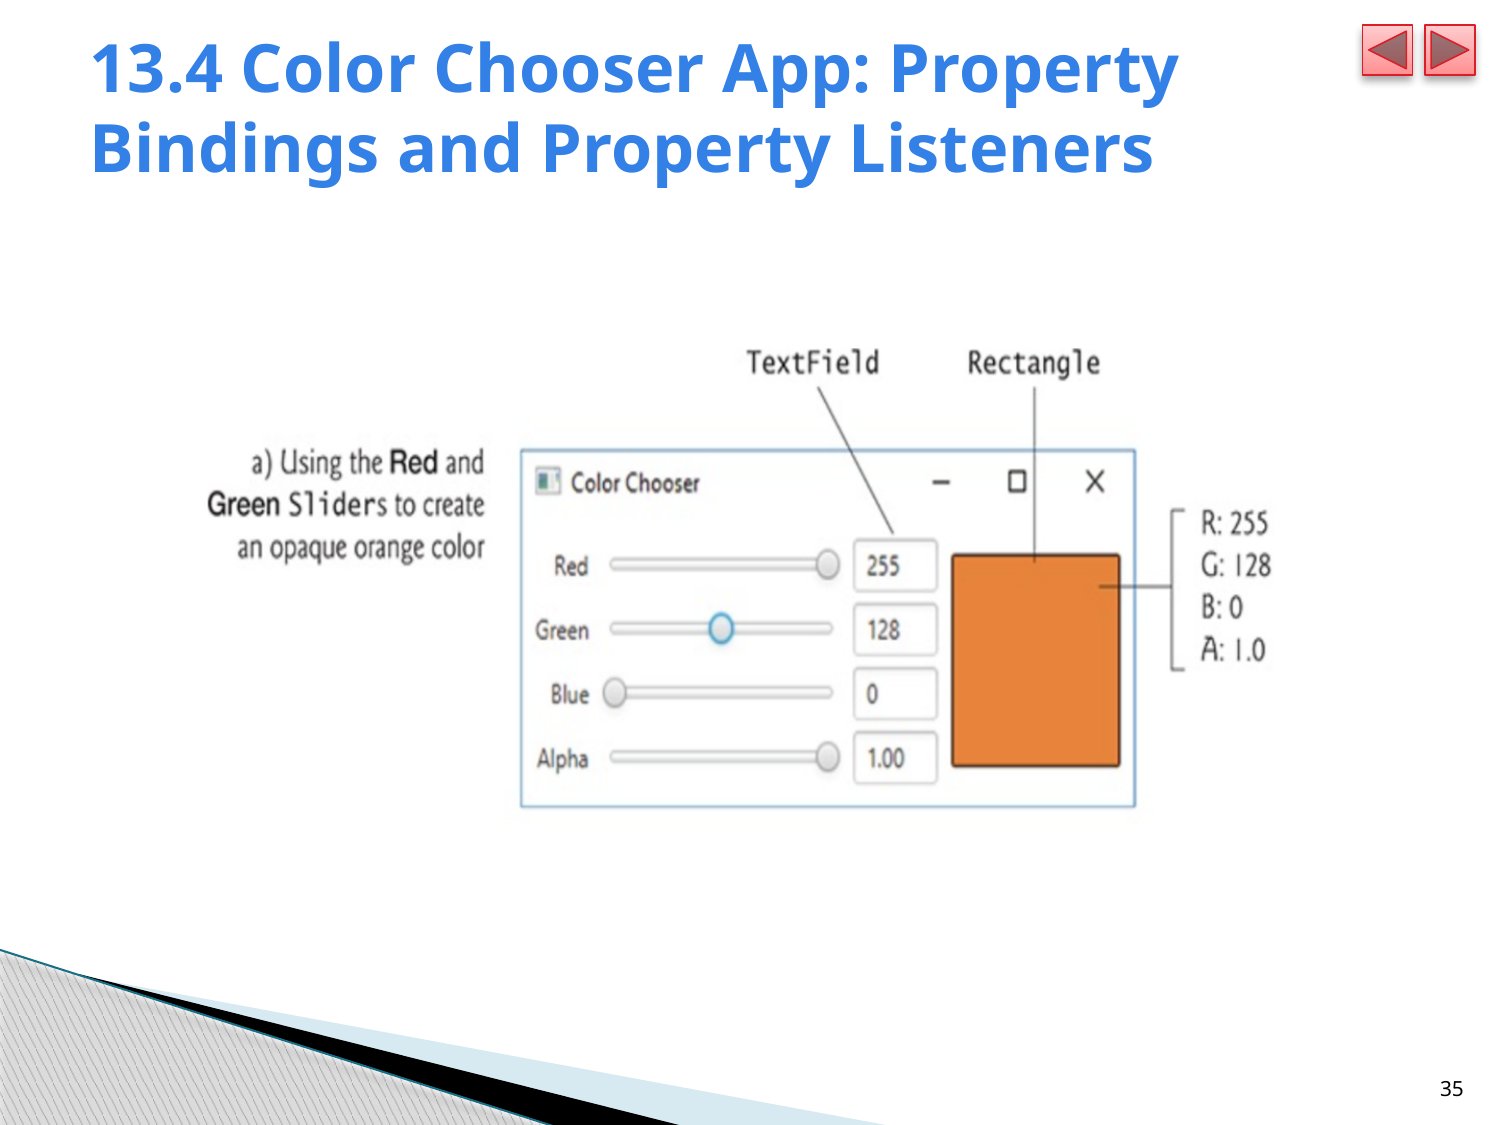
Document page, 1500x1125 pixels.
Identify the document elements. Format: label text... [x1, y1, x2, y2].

title 13.4 Color Chooser App: Property Bindings and Property Listeners [75, 12, 1425, 200]
slide_number 35 [1418, 1051, 1479, 1112]
picture [190, 297, 1310, 828]
